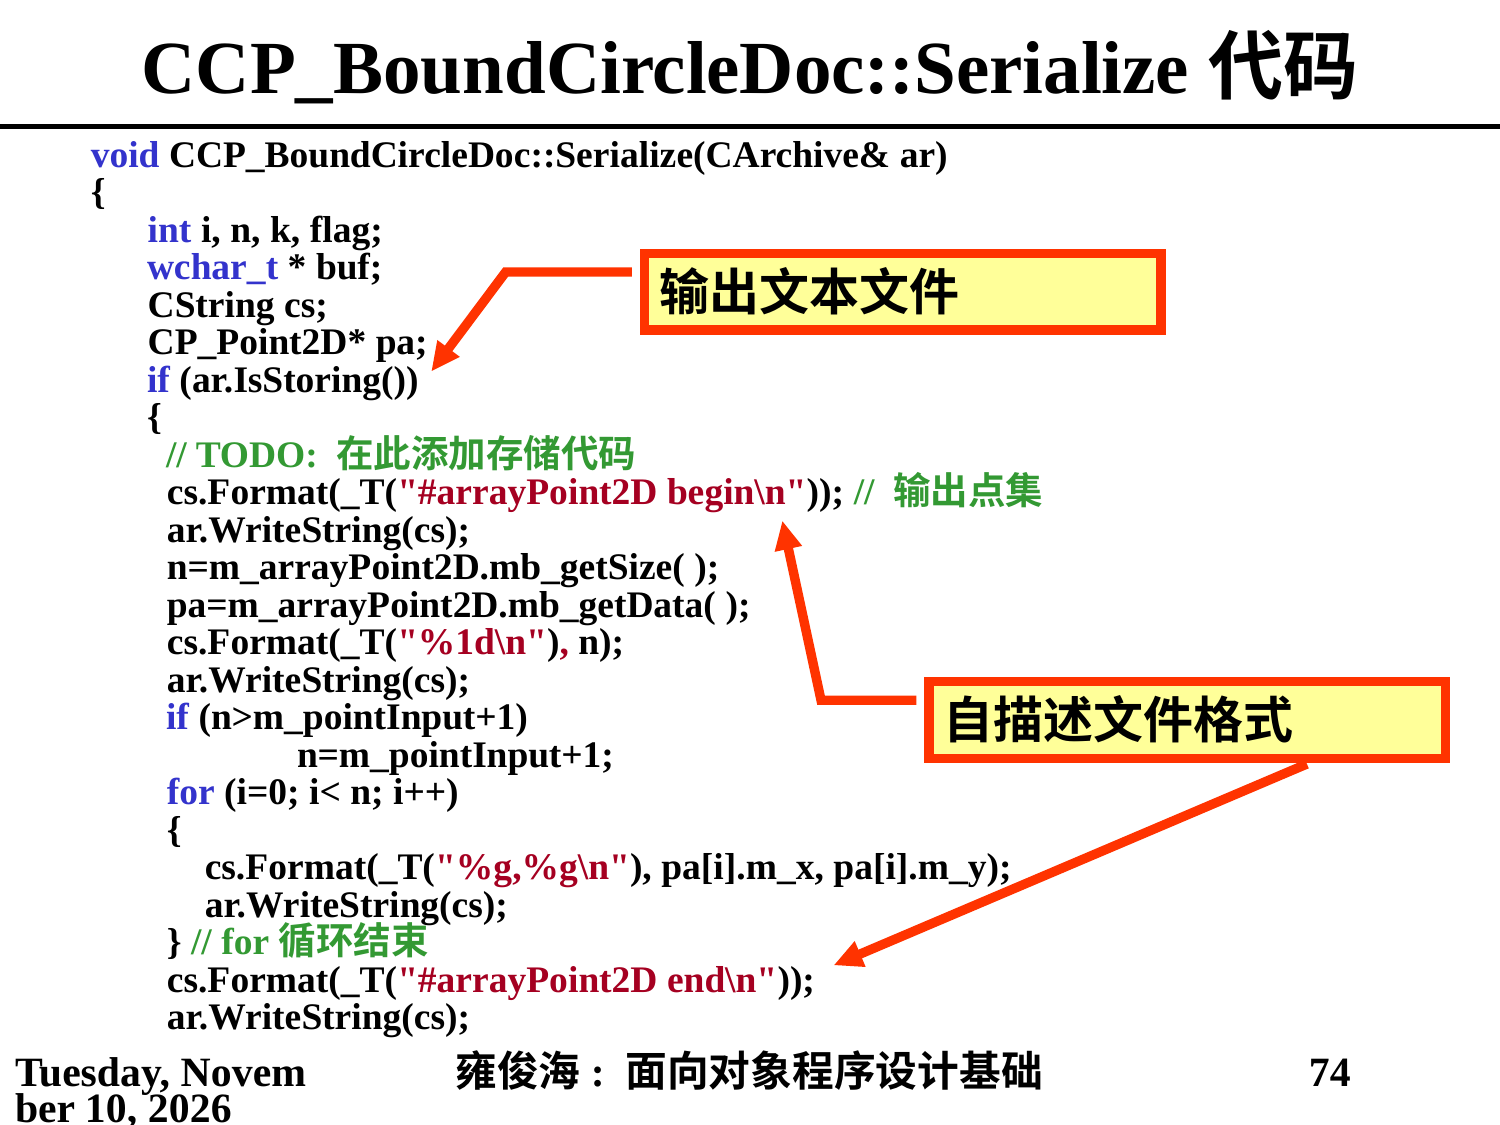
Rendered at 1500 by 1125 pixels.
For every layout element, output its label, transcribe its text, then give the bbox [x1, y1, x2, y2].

text_box [834, 763, 1307, 966]
text_box 输出文本文件 [431, 271, 632, 371]
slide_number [0, 1042, 337, 1103]
slide_number 74 [1161, 1042, 1499, 1103]
list void CCP_BoundCircleDoc::Serialize(CArchive& ar) { int i, n, k, flag; wchar_t * buf; CString cs; CP_Point2D* pa; if (ar.IsStoring()) { // TODO: 在此添加存储代码 cs.Format(_T("#arrayPoint2D begin\n")); // 输出点集 ar.WriteString(cs); n=m_arrayPoint2D.mb_getSize( ); pa=m_arrayPoint2D.mb_getData( ); cs.Format(_T("%1d\n"), n); ar.WriteString(cs); if (n>m_pointInput+1) n=m_pointInput+1; for (i=0; i< n; i++) { cs.Format(_T("%g,%g\n"), pa[i].m_x, pa[i].m_y); ar.WriteString(cs); } // for循环结束 cs.Format(_T("#arrayPoint2D end\n")); ar.WriteString(cs); [75, 129, 1425, 1042]
title CCP_BoundCircleDoc::Serialize代码 [0, 0, 1500, 126]
text_box 输出文本文件 [644, 253, 1162, 331]
text_box 自描述文件格式 [779, 521, 917, 701]
text_box 自描述文件格式 [928, 681, 1446, 759]
footer 雍俊海: 面向对象程序设计基础 [337, 1042, 1161, 1103]
